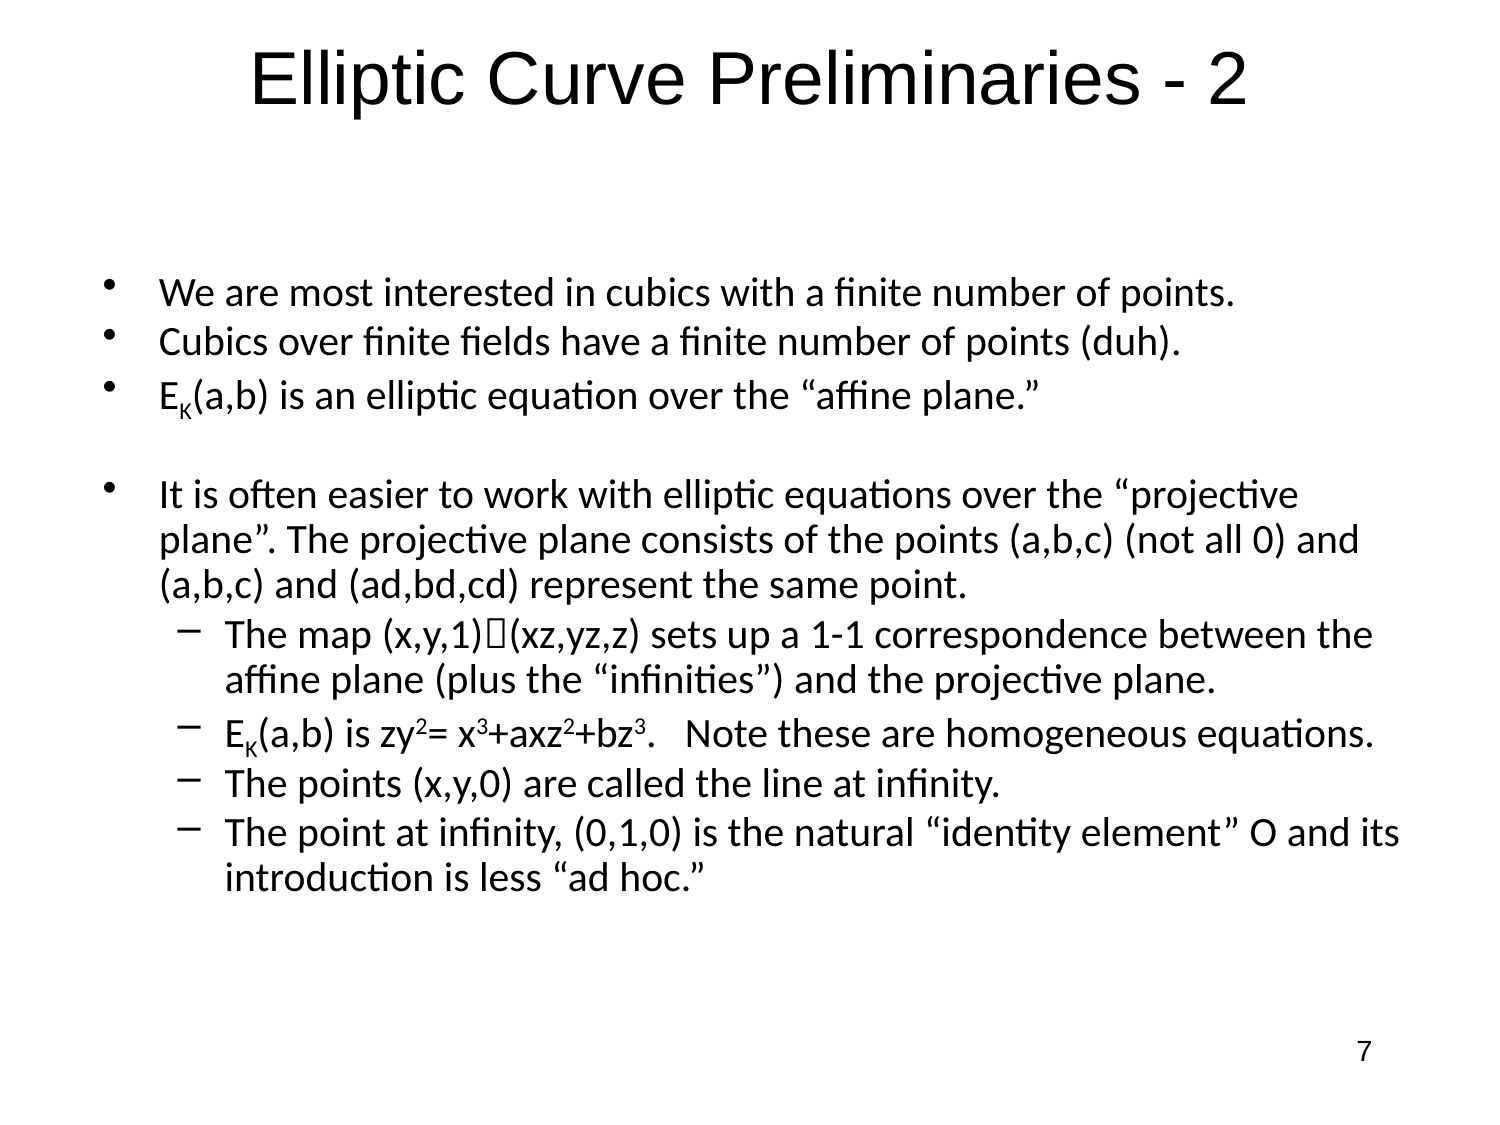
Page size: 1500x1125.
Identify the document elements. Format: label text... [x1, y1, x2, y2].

title Elliptic Curve Preliminaries - 2 [112, 12, 1388, 138]
slide_number 7 [1074, 1038, 1388, 1101]
list We are most interested in cubics with a finite number of points. Cubics over finite fields have a finite number of points (duh). EK(a,b) is an elliptic equation over the “affine plane.” It is often easier to work with elliptic equations over the “projective plane”. The projective plane consists of the points (a,b,c) (not all 0) and (a,b,c) and (ad,bd,cd) represent the same point. The map (x,y,1)(xz,yz,z) sets up a 1-1 correspondence between the affine plane (plus the “infinities”) and the projective plane. EK(a,b) is zy2= x3+axz2+bz3. Note these are homogeneous equations. The points (x,y,0) are called the line at infinity. The point at infinity, (0,1,0) is the natural “identity element” O and its introduction is less “ad hoc.” [87, 262, 1438, 1038]
